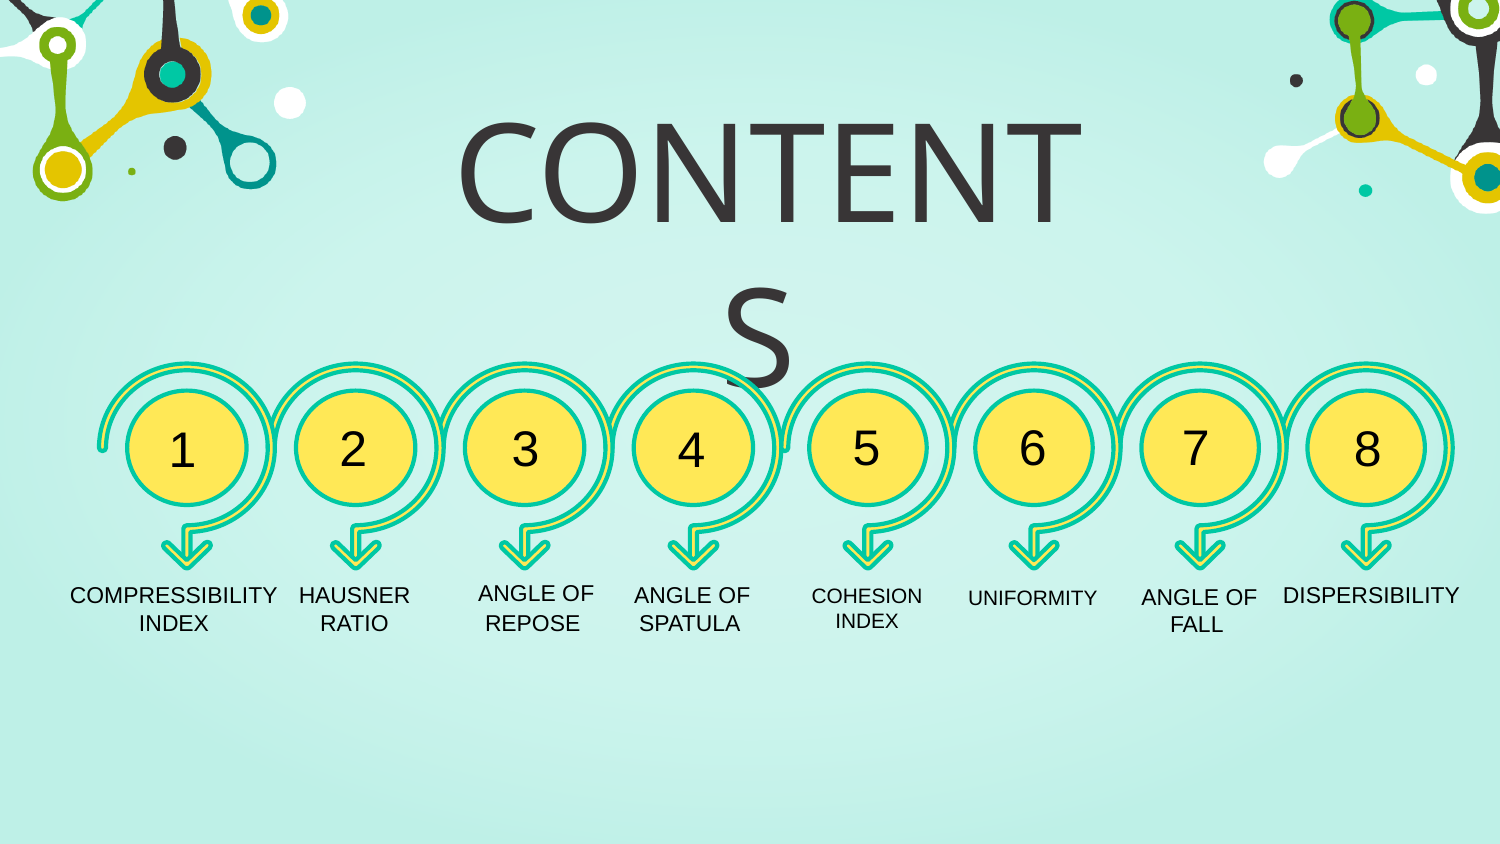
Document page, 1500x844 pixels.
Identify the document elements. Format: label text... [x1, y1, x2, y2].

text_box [781, 363, 1453, 569]
title CONTENTS [415, 70, 1122, 174]
text_box COHESION INDEX [771, 576, 963, 640]
picture [0, 0, 1500, 844]
text_box ANGLE OF SPATULA [583, 577, 801, 644]
text_box UNIFORMITY [927, 577, 1145, 619]
text_box DISPERSIBILITY [1266, 573, 1484, 616]
text_box HAUSNER RATIO [252, 577, 427, 643]
text_box ANGLE OF FALL [1094, 577, 1312, 645]
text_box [98, 363, 779, 569]
text_box ANGLE OF REPOSE [427, 577, 583, 644]
text_box COMPRESSIBILITY INDEX [54, 573, 293, 671]
